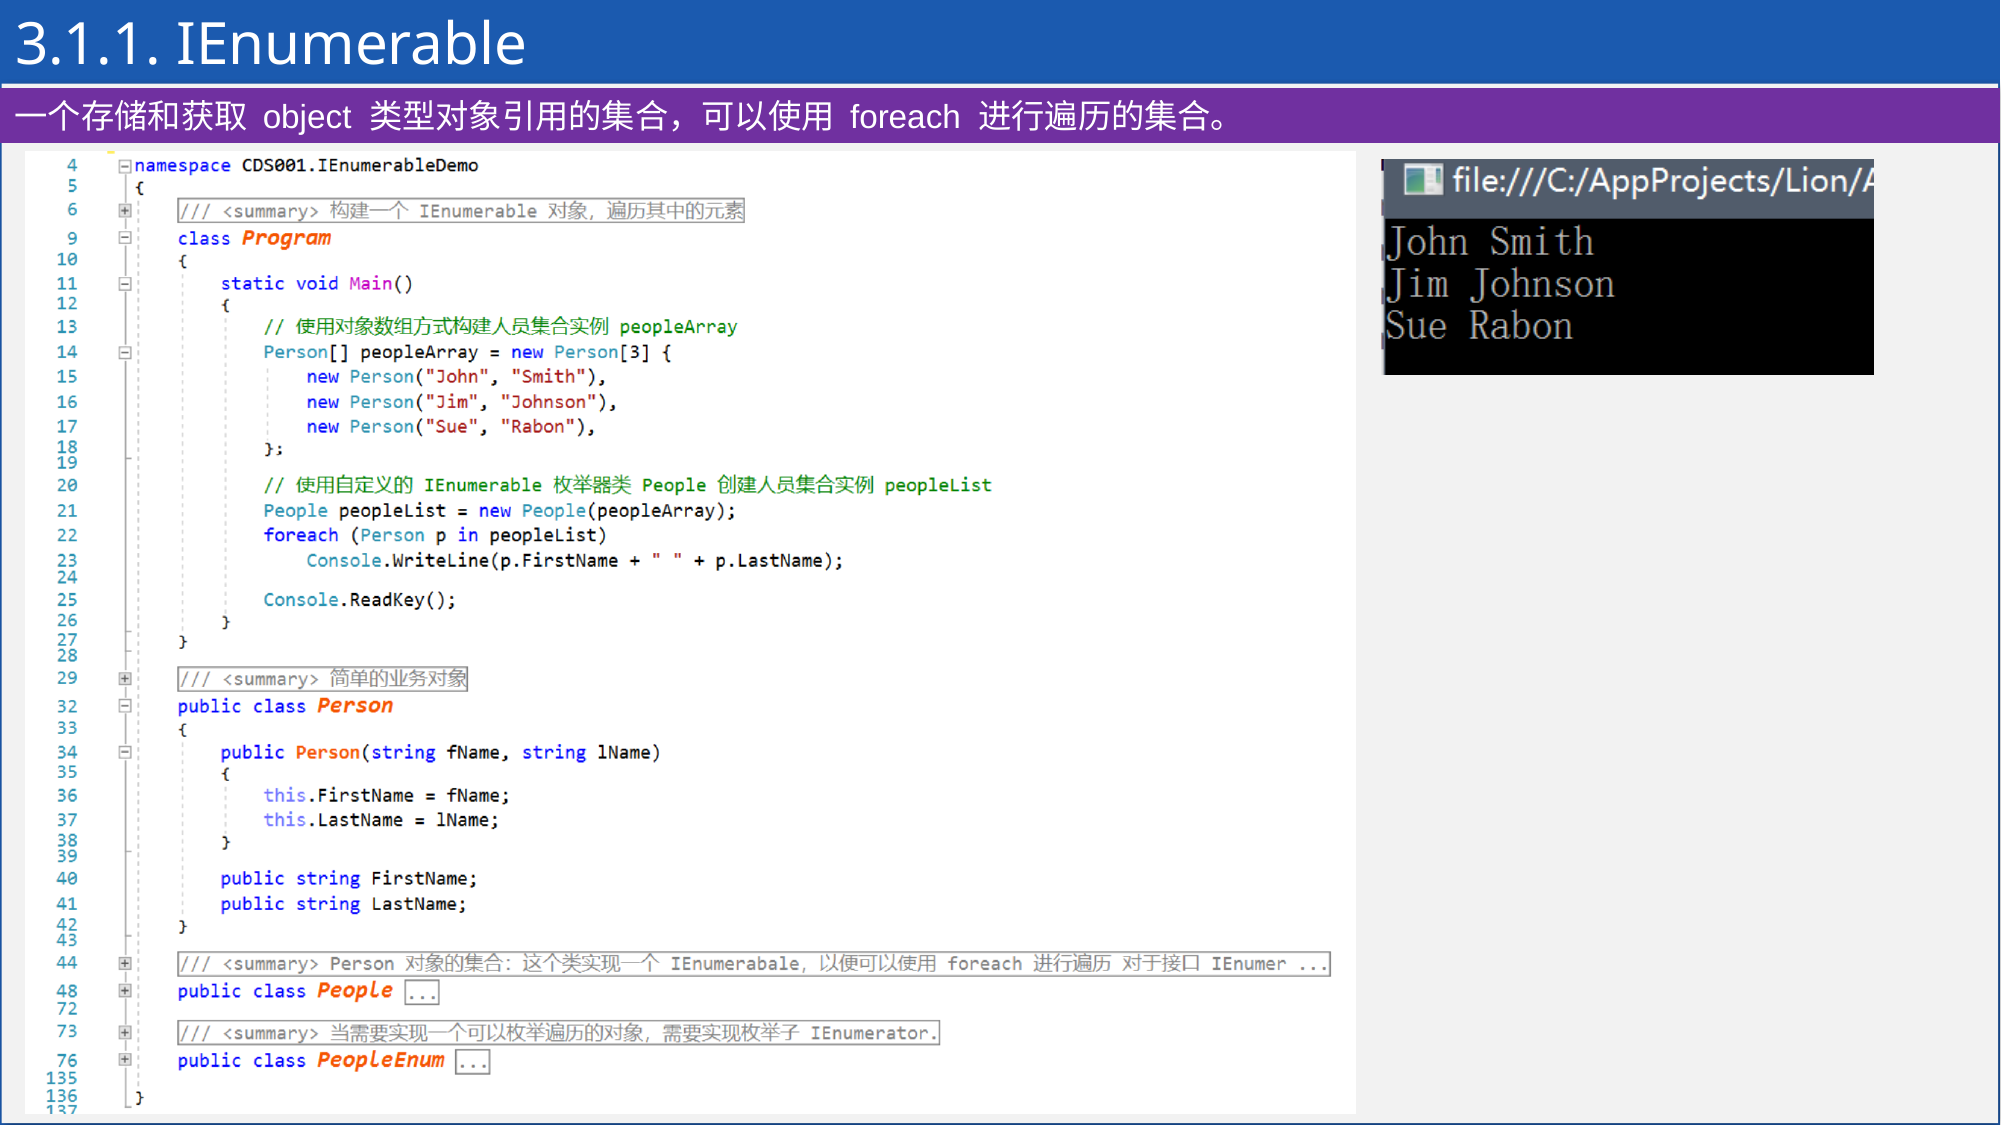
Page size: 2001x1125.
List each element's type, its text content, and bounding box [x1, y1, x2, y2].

picture [25, 150, 1356, 1114]
text_box 一个存储和获取 object 类型对象引用的集合，可以使用 foreach 进行遍历的集合。 [0, 88, 2000, 143]
title 3.1.1. IEnumerable [0, 1, 2000, 81]
picture [1380, 159, 1875, 375]
